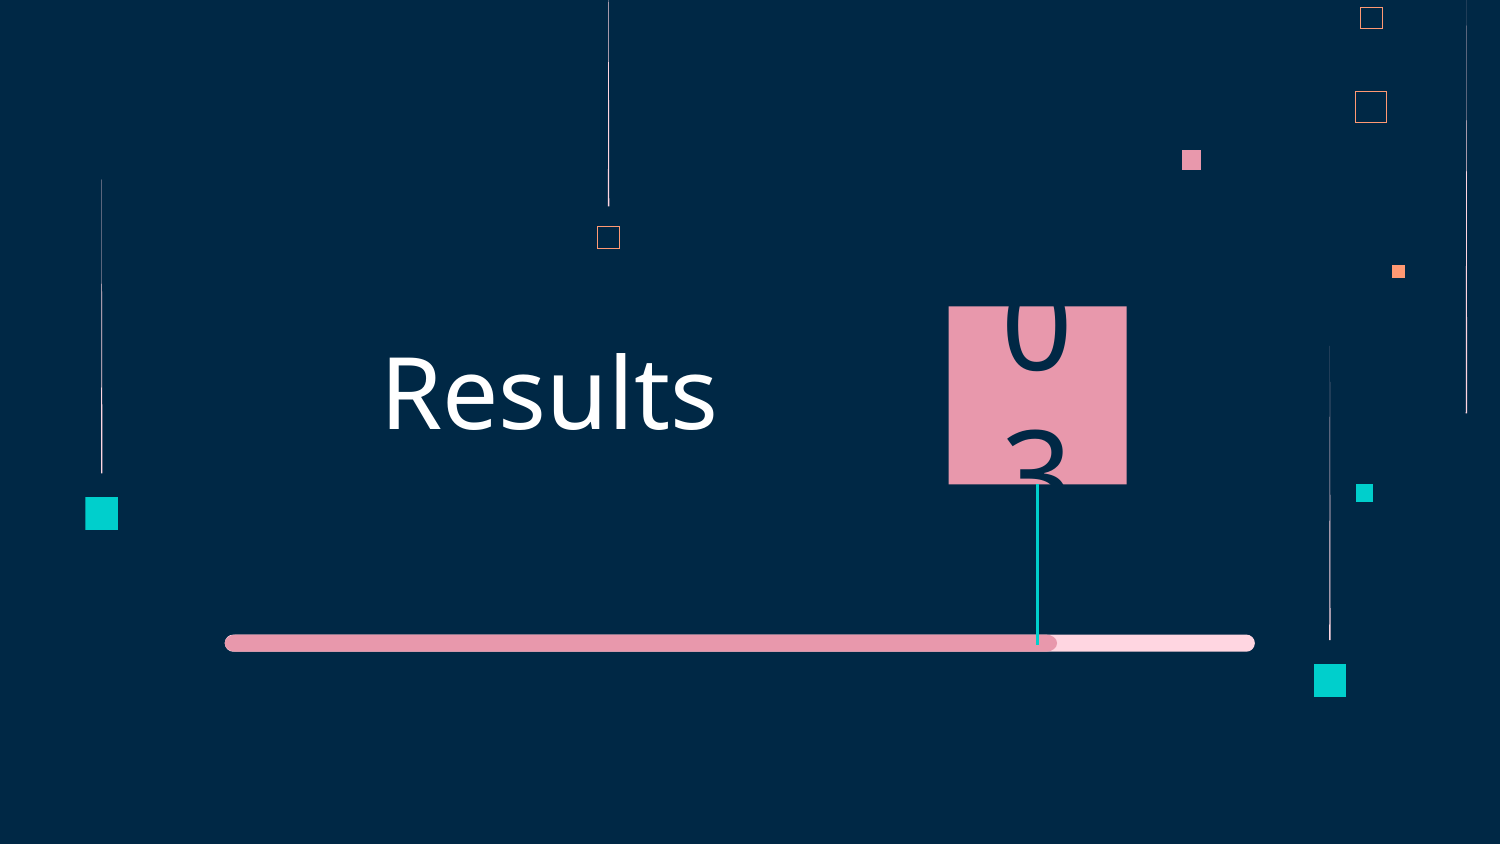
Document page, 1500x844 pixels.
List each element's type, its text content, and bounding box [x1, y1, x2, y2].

title 03 [957, 348, 1119, 443]
title Results [334, 326, 765, 465]
text_box [224, 634, 1058, 652]
text_box [1049, 634, 1255, 652]
text_box [948, 306, 1127, 485]
